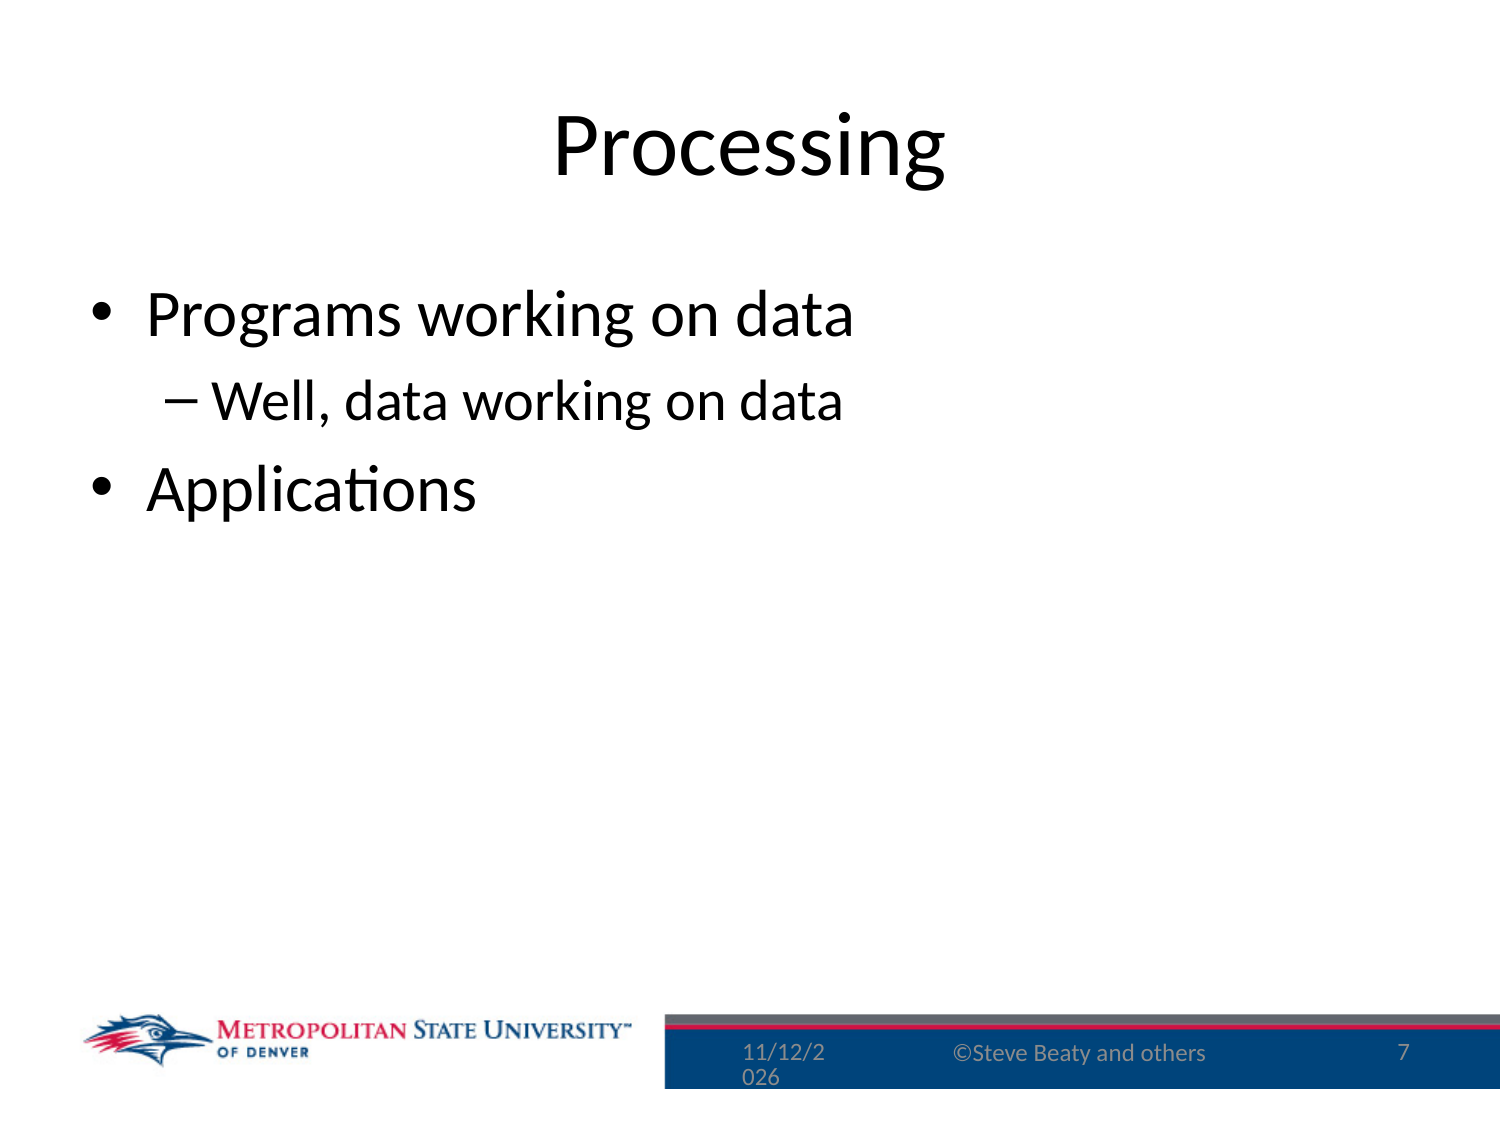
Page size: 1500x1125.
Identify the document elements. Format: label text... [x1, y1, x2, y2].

footer ©Steve Beaty and others [841, 1021, 1317, 1082]
list Programs working on data Well, data working on data Applications [75, 262, 1425, 1005]
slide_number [727, 1020, 842, 1081]
title Processing [75, 45, 1425, 233]
picture [44, 1012, 1500, 1089]
slide_number 7 [1316, 1020, 1425, 1081]
